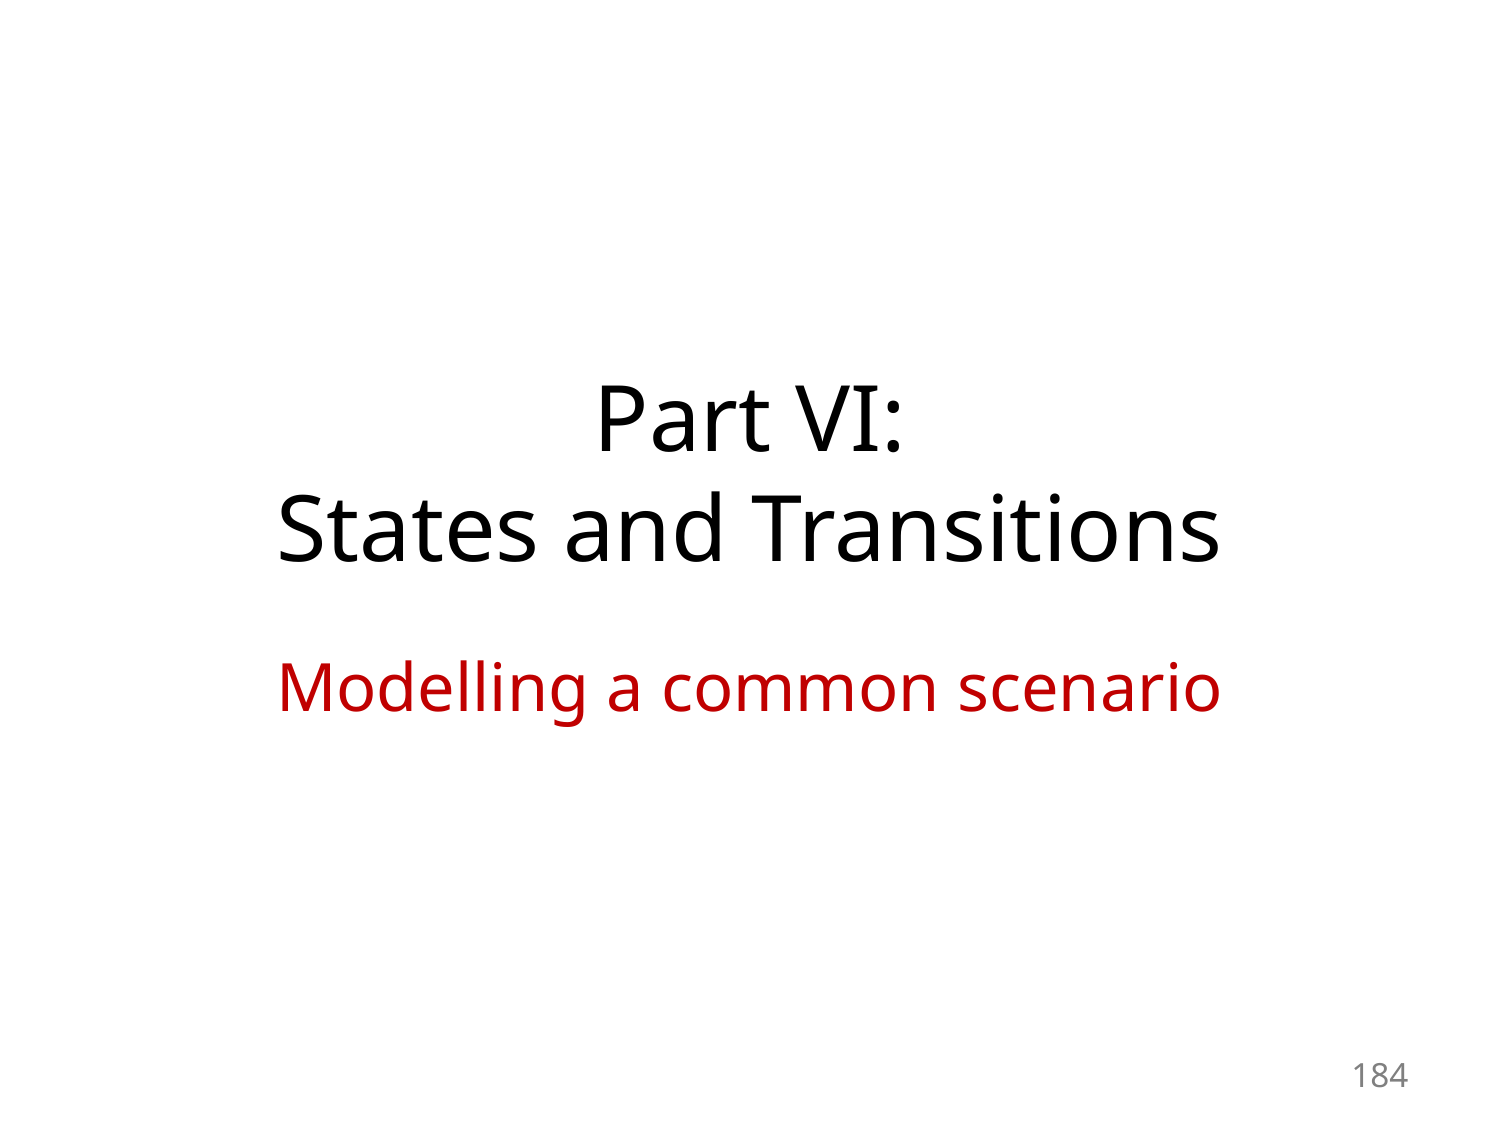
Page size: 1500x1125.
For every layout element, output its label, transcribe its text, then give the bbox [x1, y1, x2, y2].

subtitle Modelling a common scenario [225, 637, 1275, 925]
title Part VI: States and Transitions [112, 349, 1388, 591]
